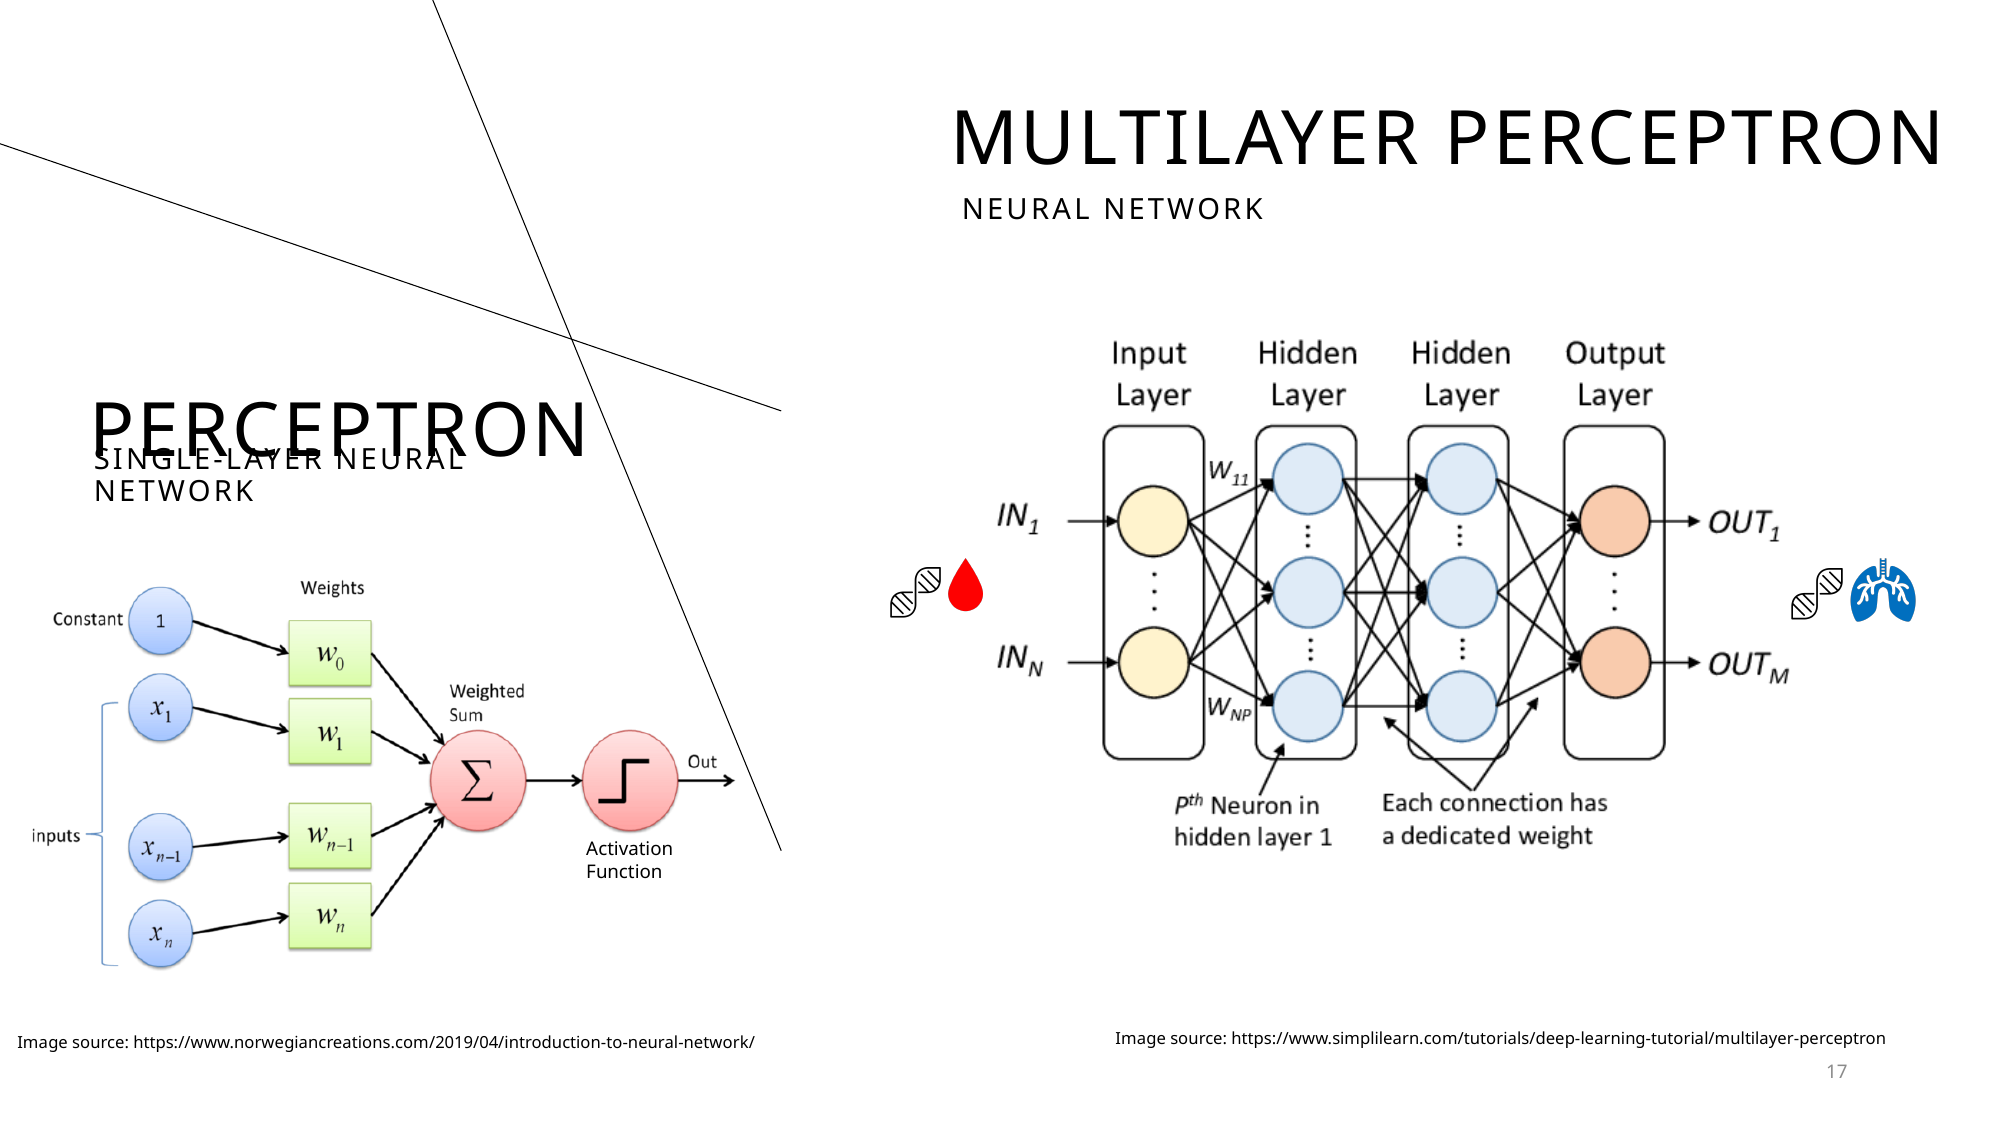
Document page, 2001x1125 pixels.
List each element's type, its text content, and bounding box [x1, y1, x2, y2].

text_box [886, 551, 999, 618]
title Neural Network [946, 190, 1302, 234]
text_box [1787, 551, 1922, 629]
text_box Perceptron [74, 397, 801, 480]
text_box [18, 568, 746, 972]
text_box Single-layer neural network [78, 457, 642, 515]
text_box Image source: https://www.norwegiancreations.com/2019/04/introduction-to-neural-network/ [2, 1024, 772, 1060]
text_box Multilayer perceptron [935, 106, 1965, 189]
slide_number 17 [1412, 1056, 1863, 1103]
picture [978, 328, 1805, 860]
text_box Image source: https://www.simplilearn.com/tutorials/deep-learning-tutorial/multilayer-perceptron [1100, 1020, 1903, 1056]
